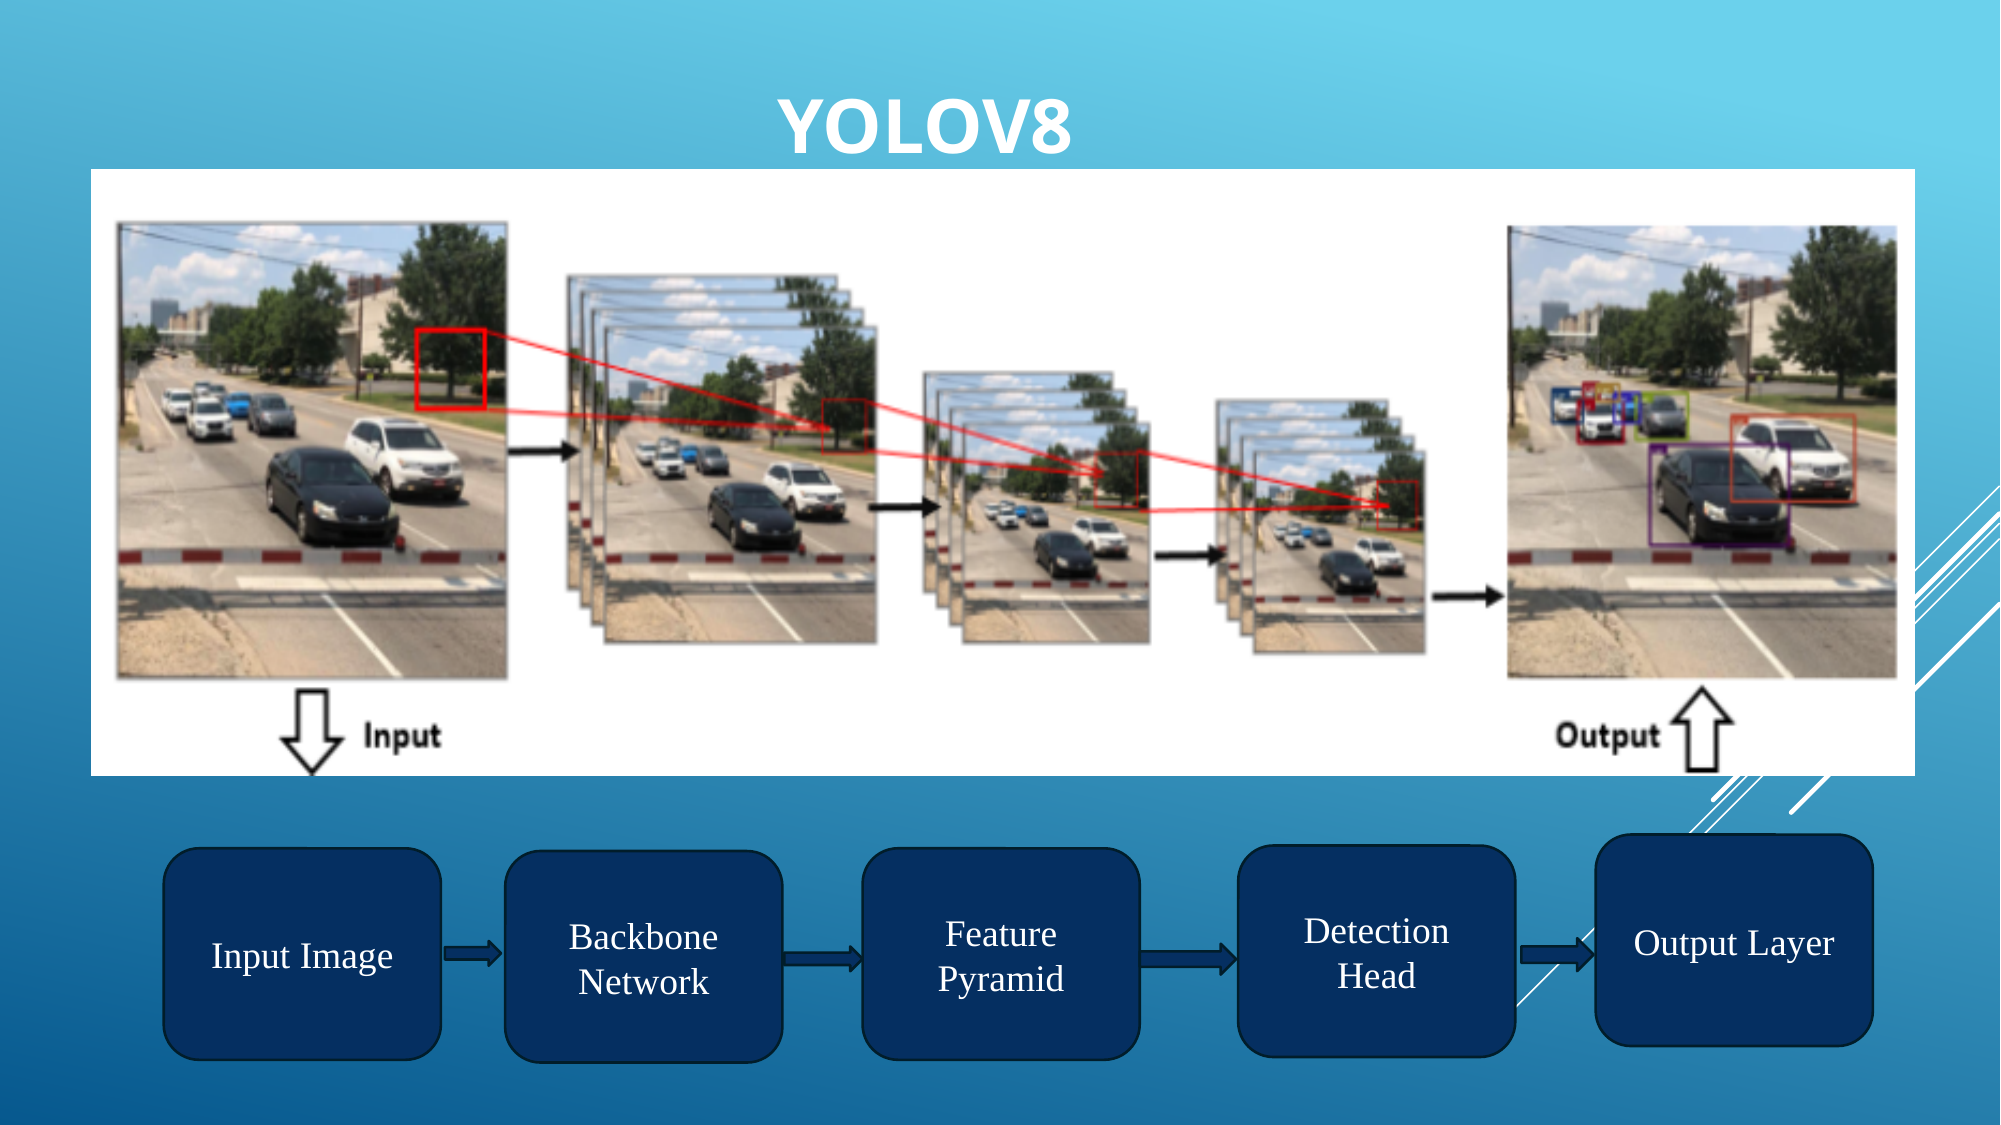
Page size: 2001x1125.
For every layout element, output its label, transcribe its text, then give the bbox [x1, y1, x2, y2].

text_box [91, 169, 1916, 1063]
title Yolov8 [762, 0, 2000, 248]
